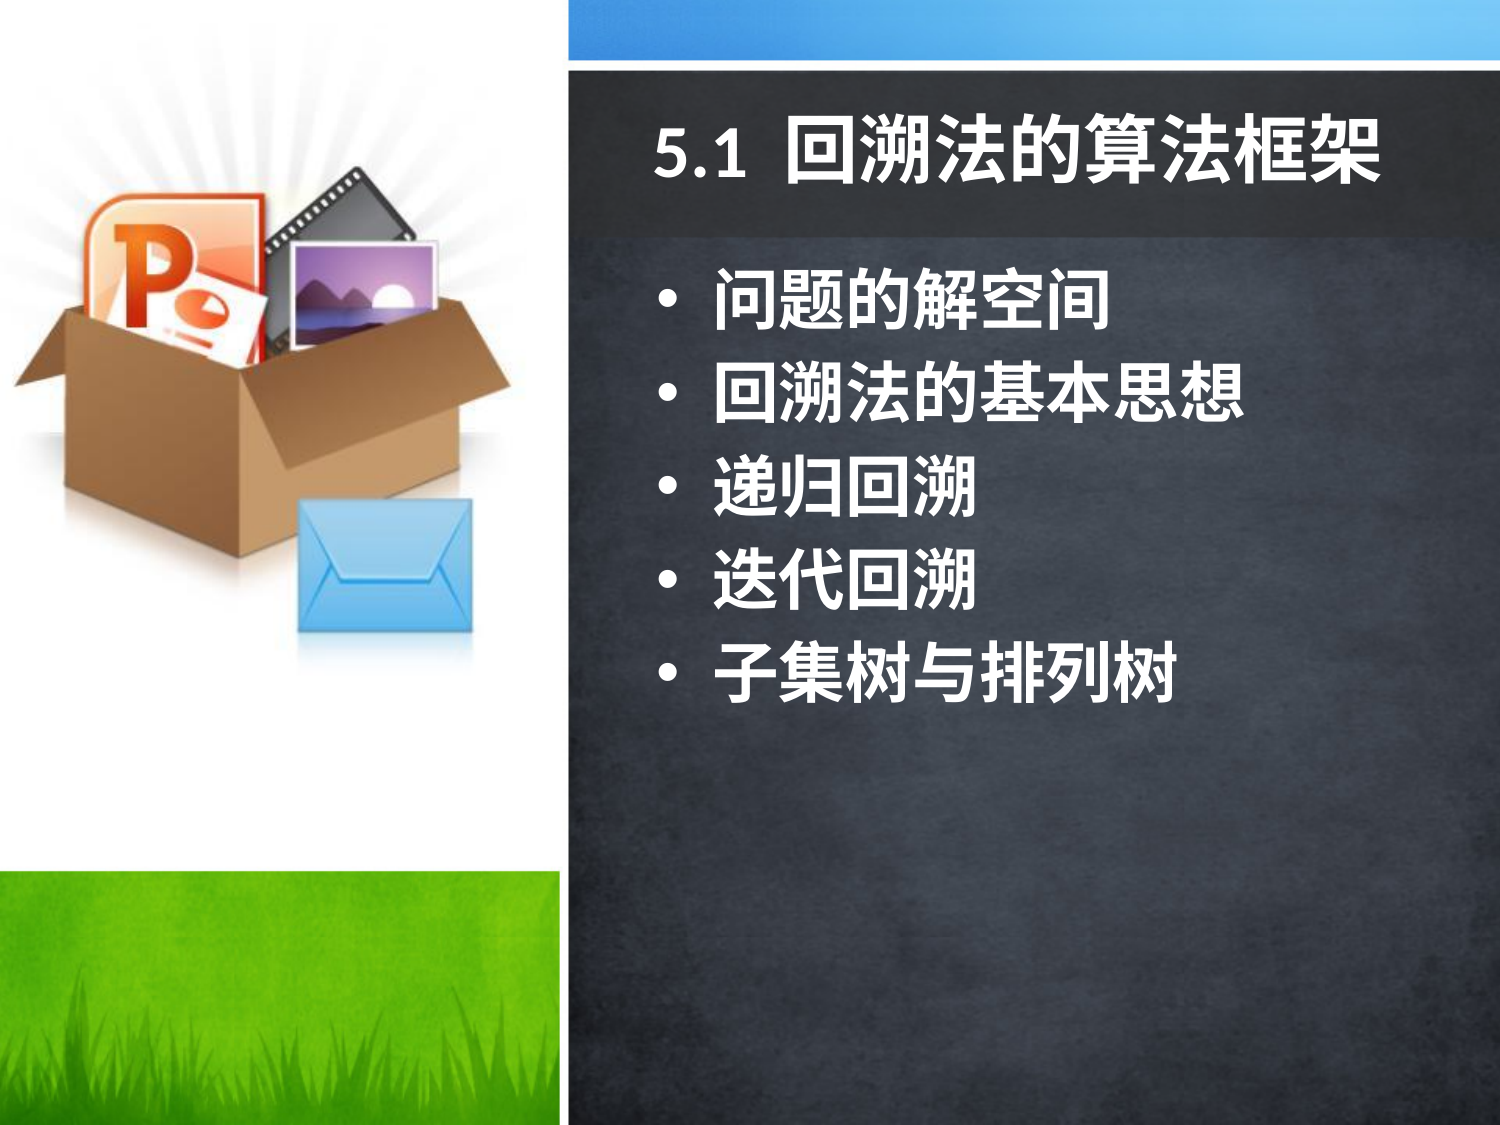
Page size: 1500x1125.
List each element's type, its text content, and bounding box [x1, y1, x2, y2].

text_box 5.1 回溯法的算法框架 [637, 87, 1450, 225]
picture [0, 0, 1500, 1125]
text_box [567, 71, 1500, 239]
list 问题的解空间 回溯法的基本思想 递归回溯 迭代回溯 子集树与排列树 [640, 249, 1450, 1088]
